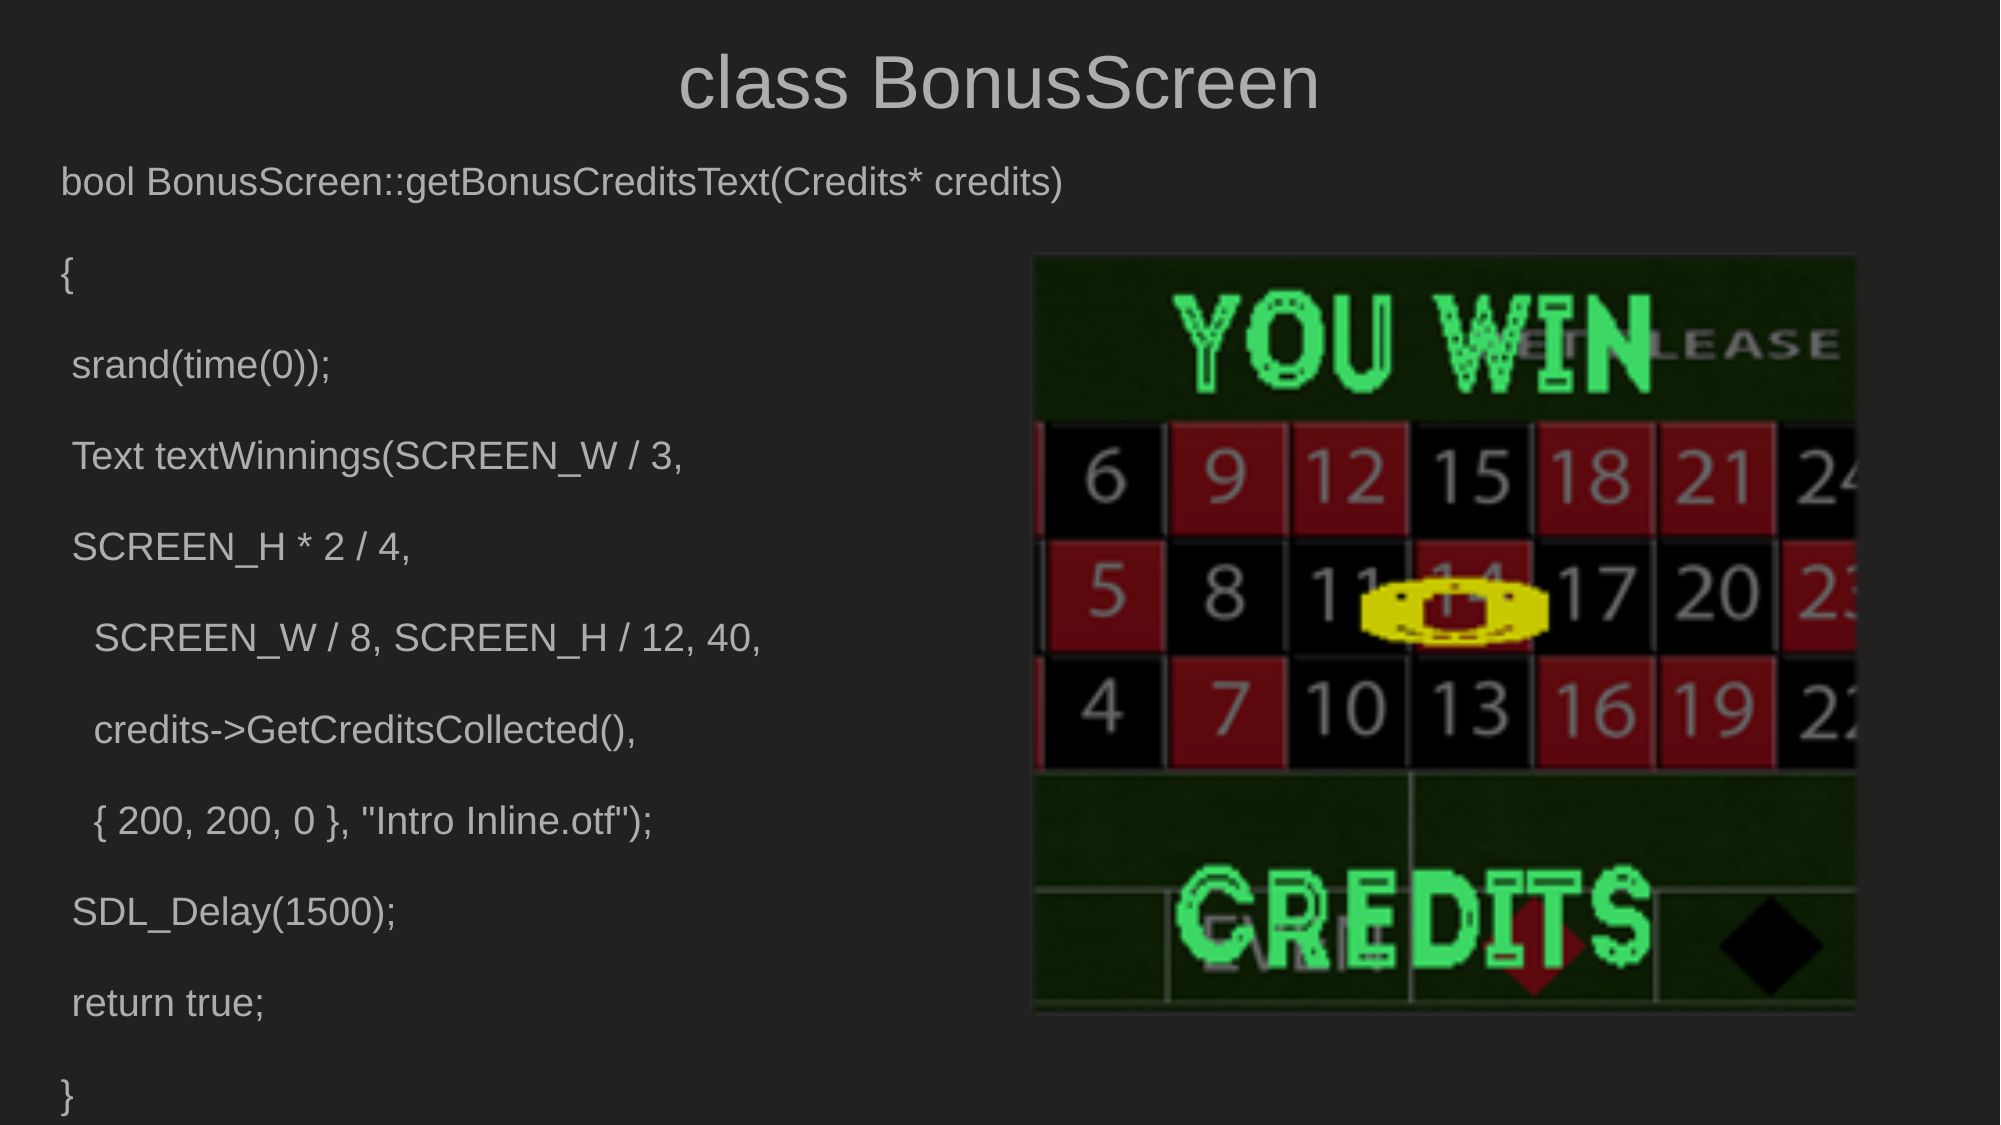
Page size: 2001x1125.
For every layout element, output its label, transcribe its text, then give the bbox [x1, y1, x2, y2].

picture [898, 198, 1979, 1050]
list bool BonusScreen::getBonusCreditsText(Credits* credits) { srand(time(0)); Text textWinnings(SCREEN_W / 3, SCREEN_H * 2 / 4, SCREEN_W / 8, SCREEN_H / 12, 40, credits->GetCreditsCollected(), { 200, 200, 0 }, "Intro Inline.otf"); SDL_Delay(1500); return true; } [40, 136, 1480, 884]
title class BonusScreen [68, 0, 1932, 126]
